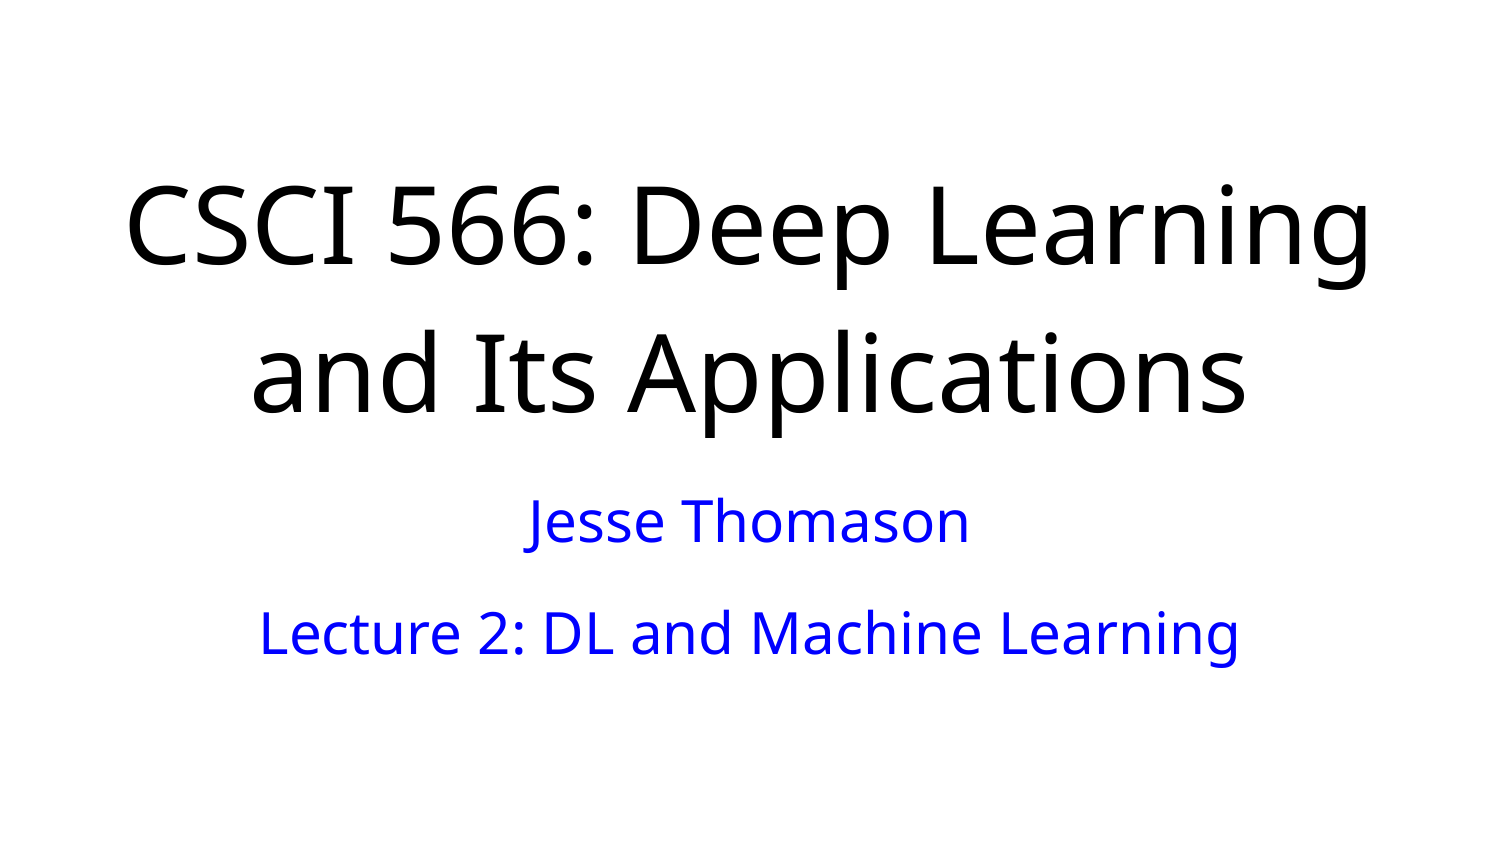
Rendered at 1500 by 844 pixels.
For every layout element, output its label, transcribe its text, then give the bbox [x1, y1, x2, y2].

title CSCI 566: Deep Learning and Its Applications [51, 122, 1449, 459]
subtitle Jesse Thomason [51, 464, 1449, 577]
subtitle Lecture 2: DL and Machine Learning [51, 577, 1449, 708]
